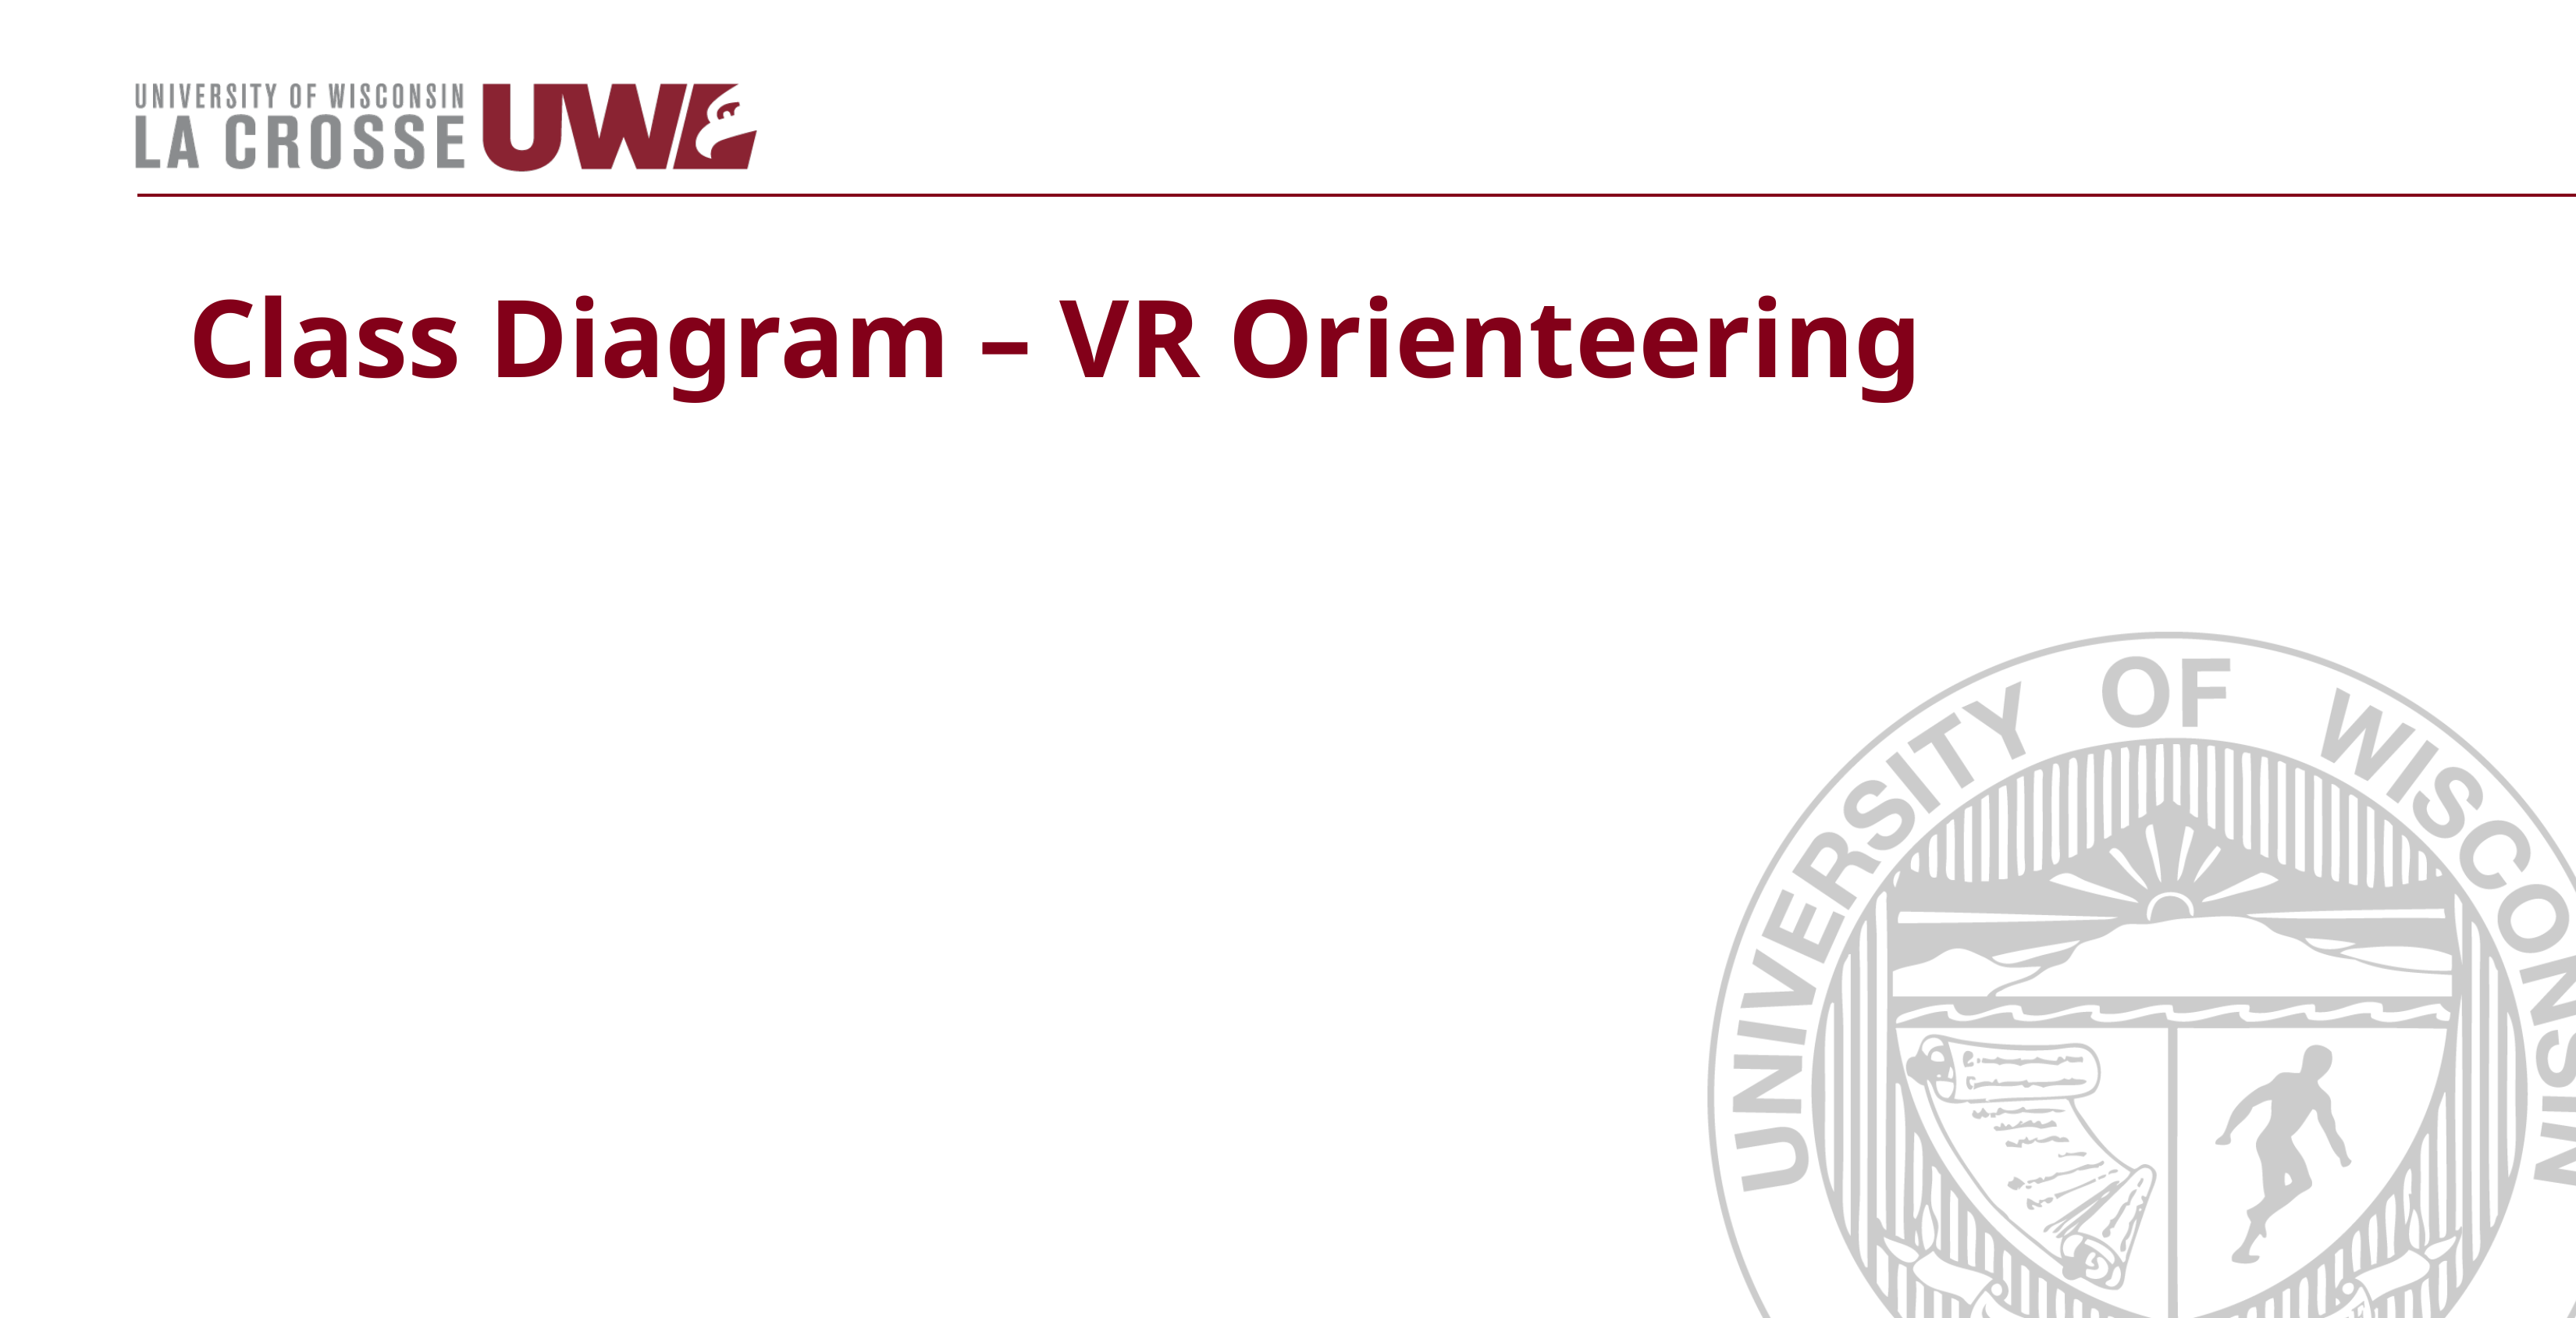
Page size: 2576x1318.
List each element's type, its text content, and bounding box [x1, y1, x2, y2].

picture [126, 74, 762, 176]
title Class Diagram – VR Orienteering [176, 215, 2400, 470]
